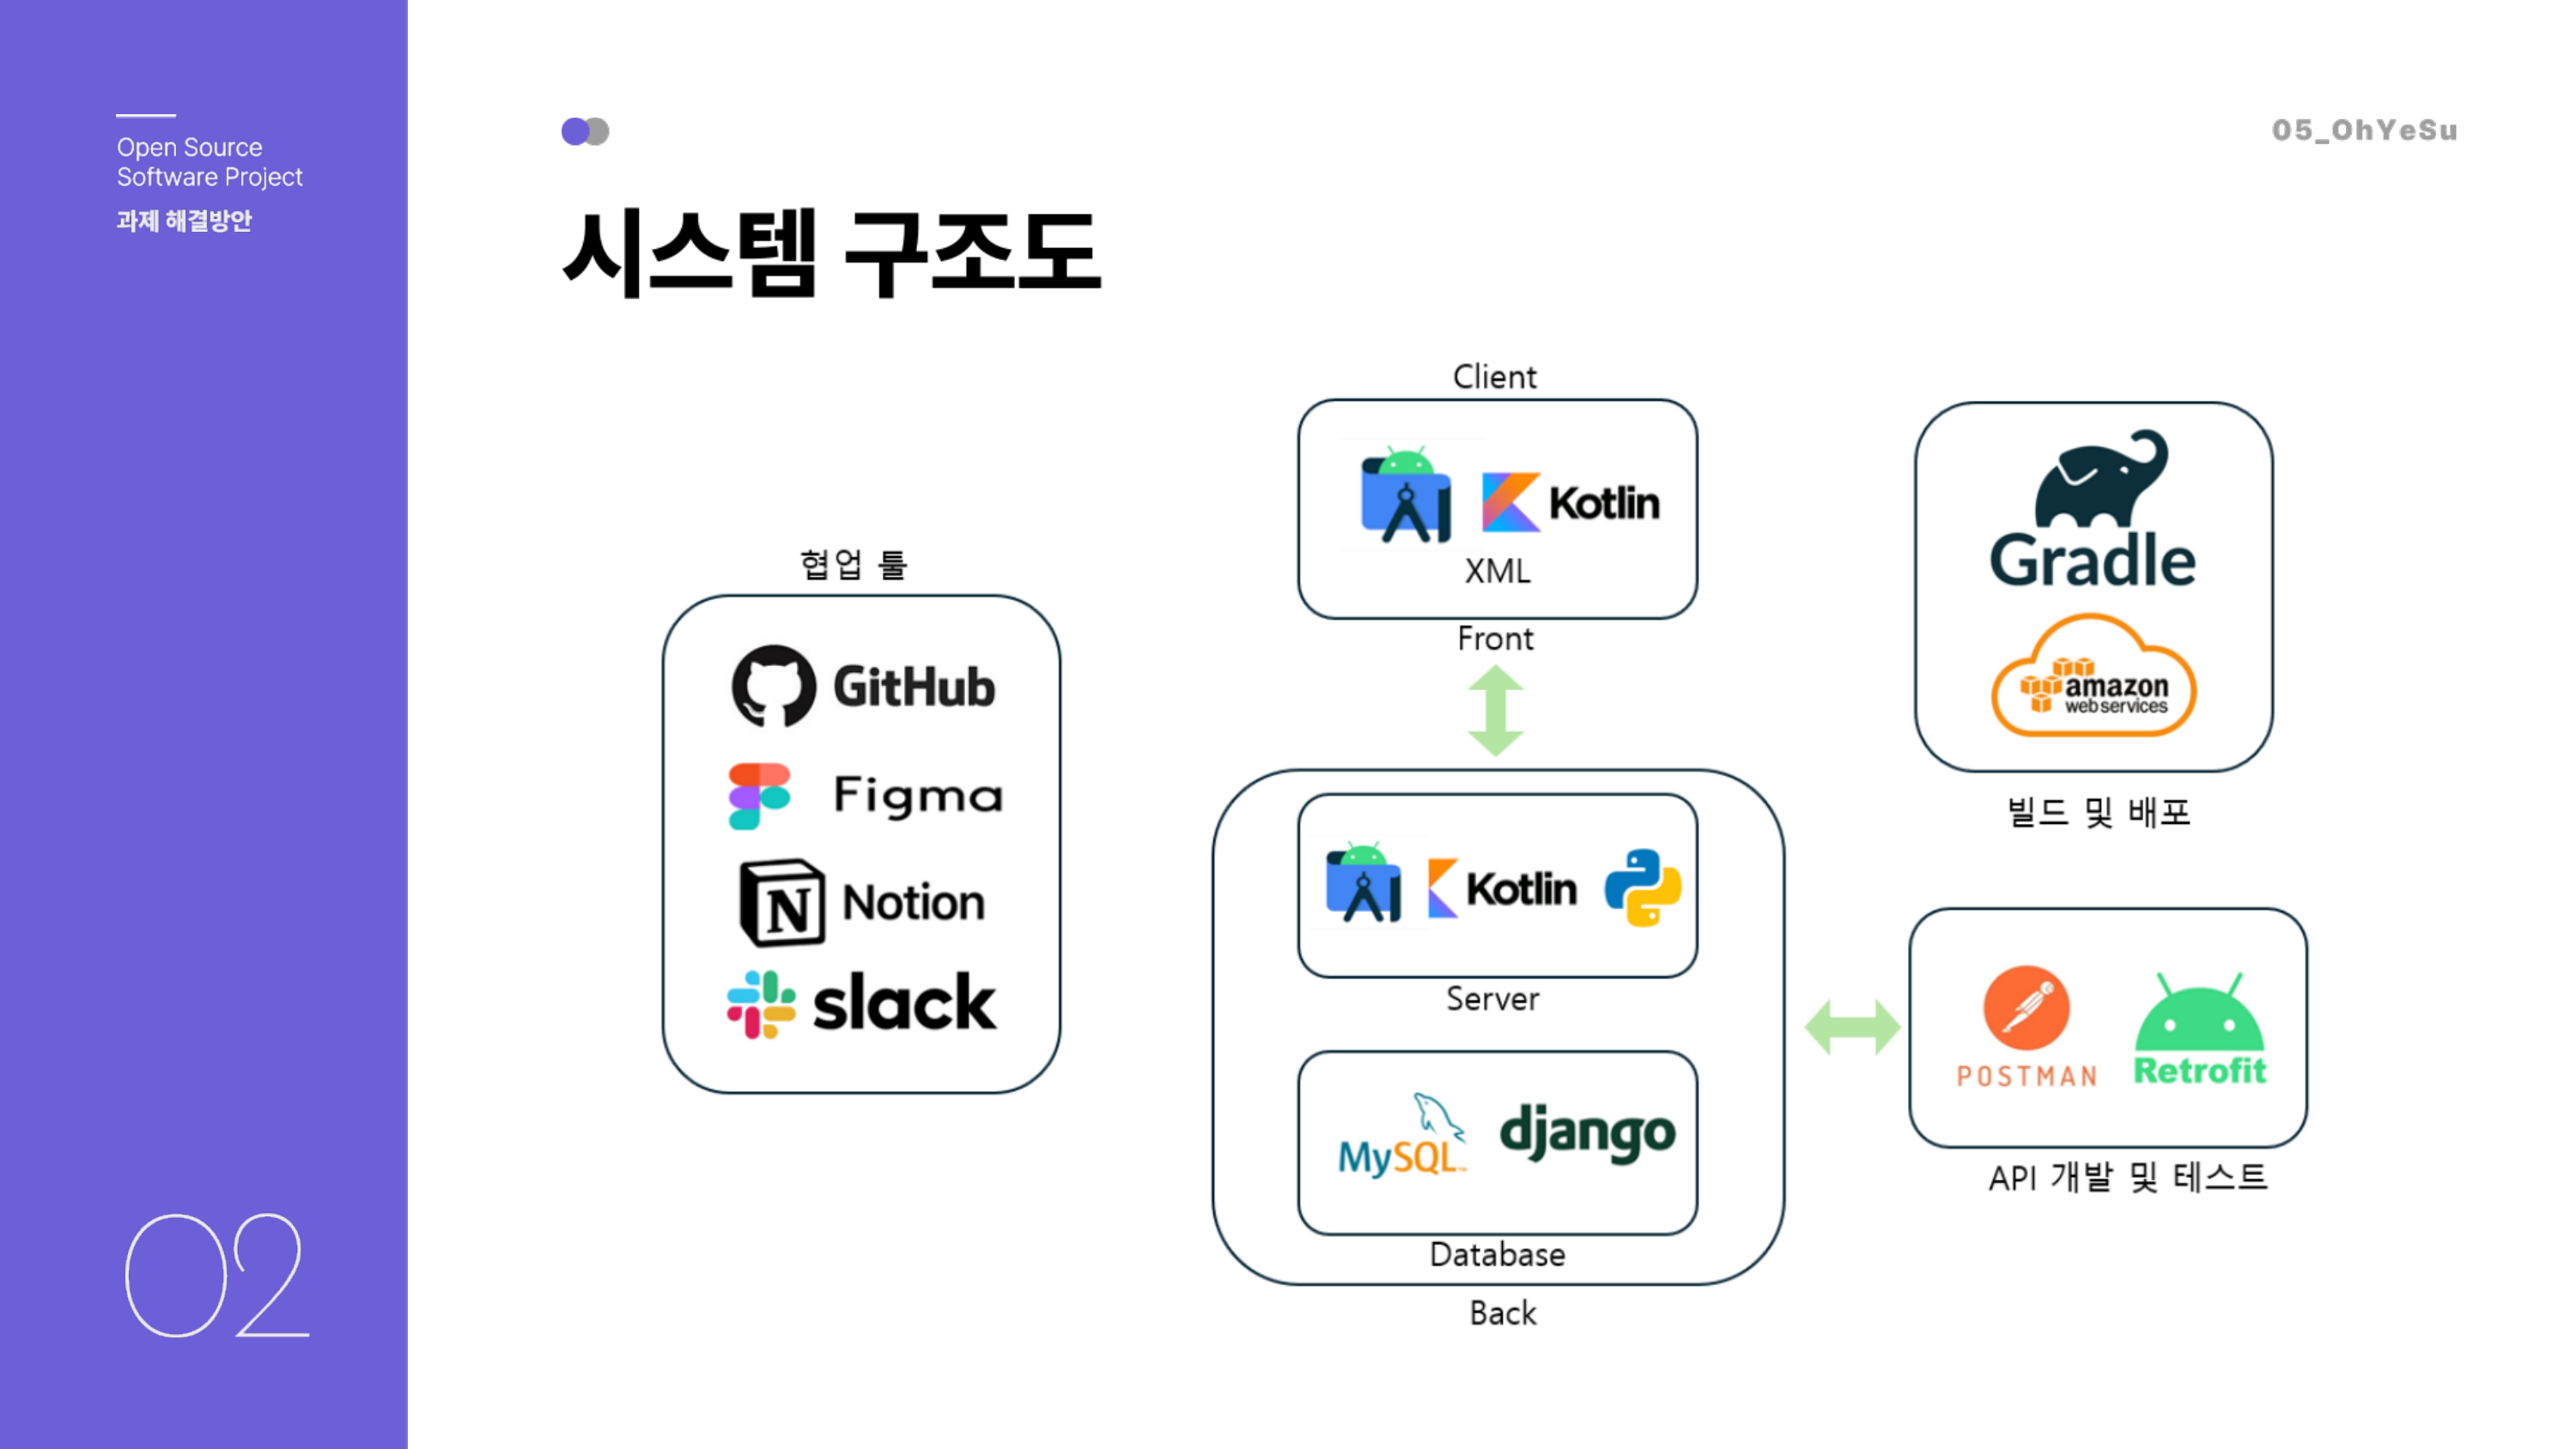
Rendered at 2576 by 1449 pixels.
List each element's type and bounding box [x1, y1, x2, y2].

picture [0, 0, 496, 1449]
picture [531, 118, 2324, 1335]
picture [2155, 92, 2530, 178]
